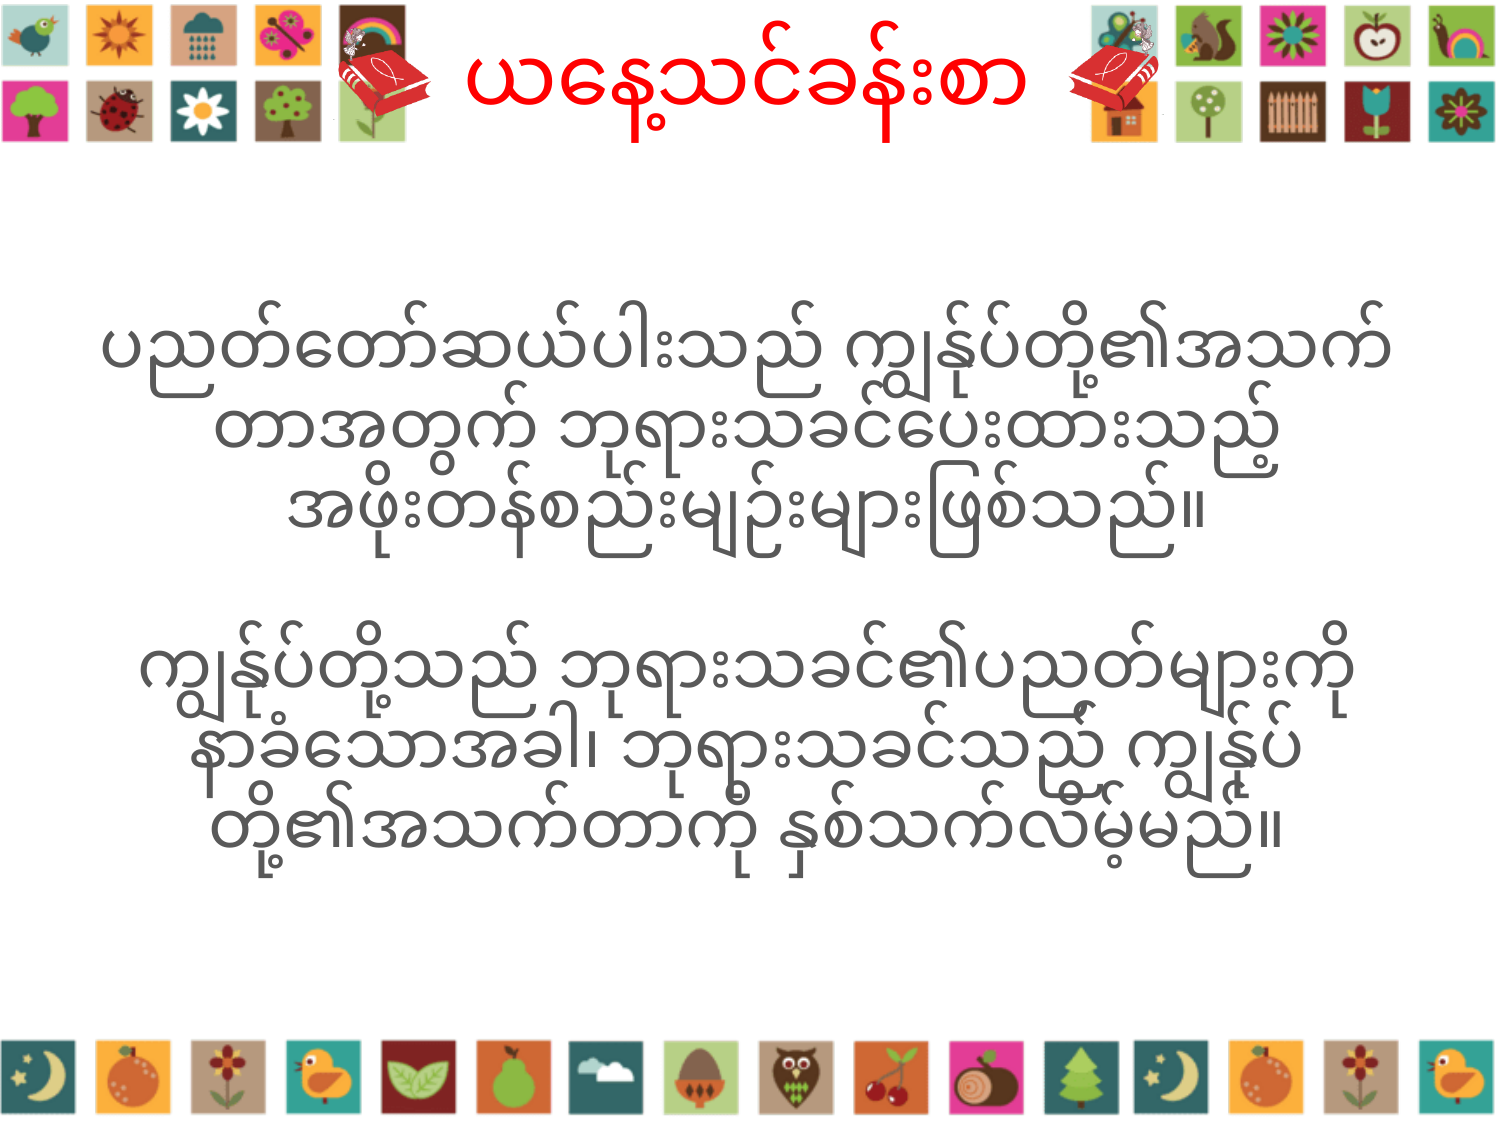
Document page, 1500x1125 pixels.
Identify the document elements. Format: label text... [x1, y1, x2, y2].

picture [0, 3, 463, 150]
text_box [0, 1028, 1500, 1118]
text_box ပညတ်တော်ဆယ်ပါးသည် ကျွန်ုပ်တို့၏အသက်တာအတွက် ဘုရားသခင်ပေးထားသည့် အဖိုးတန်စည်းမျဉ်းများဖြစ်သည်။ ကျွန်ုပ်တို့သည် ဘုရားသခင်၏ပညတ်များကို နာခံသောအခါ၊ ဘုရားသခင်သည် ကျွန်ုပ်တို့၏အသက်တာကို နှစ်သက်လိမ့်မည်။ [74, 293, 1421, 1027]
picture [1037, 3, 1500, 150]
text_box ယနေ့သင်ခန်းစာ [425, 13, 1078, 129]
